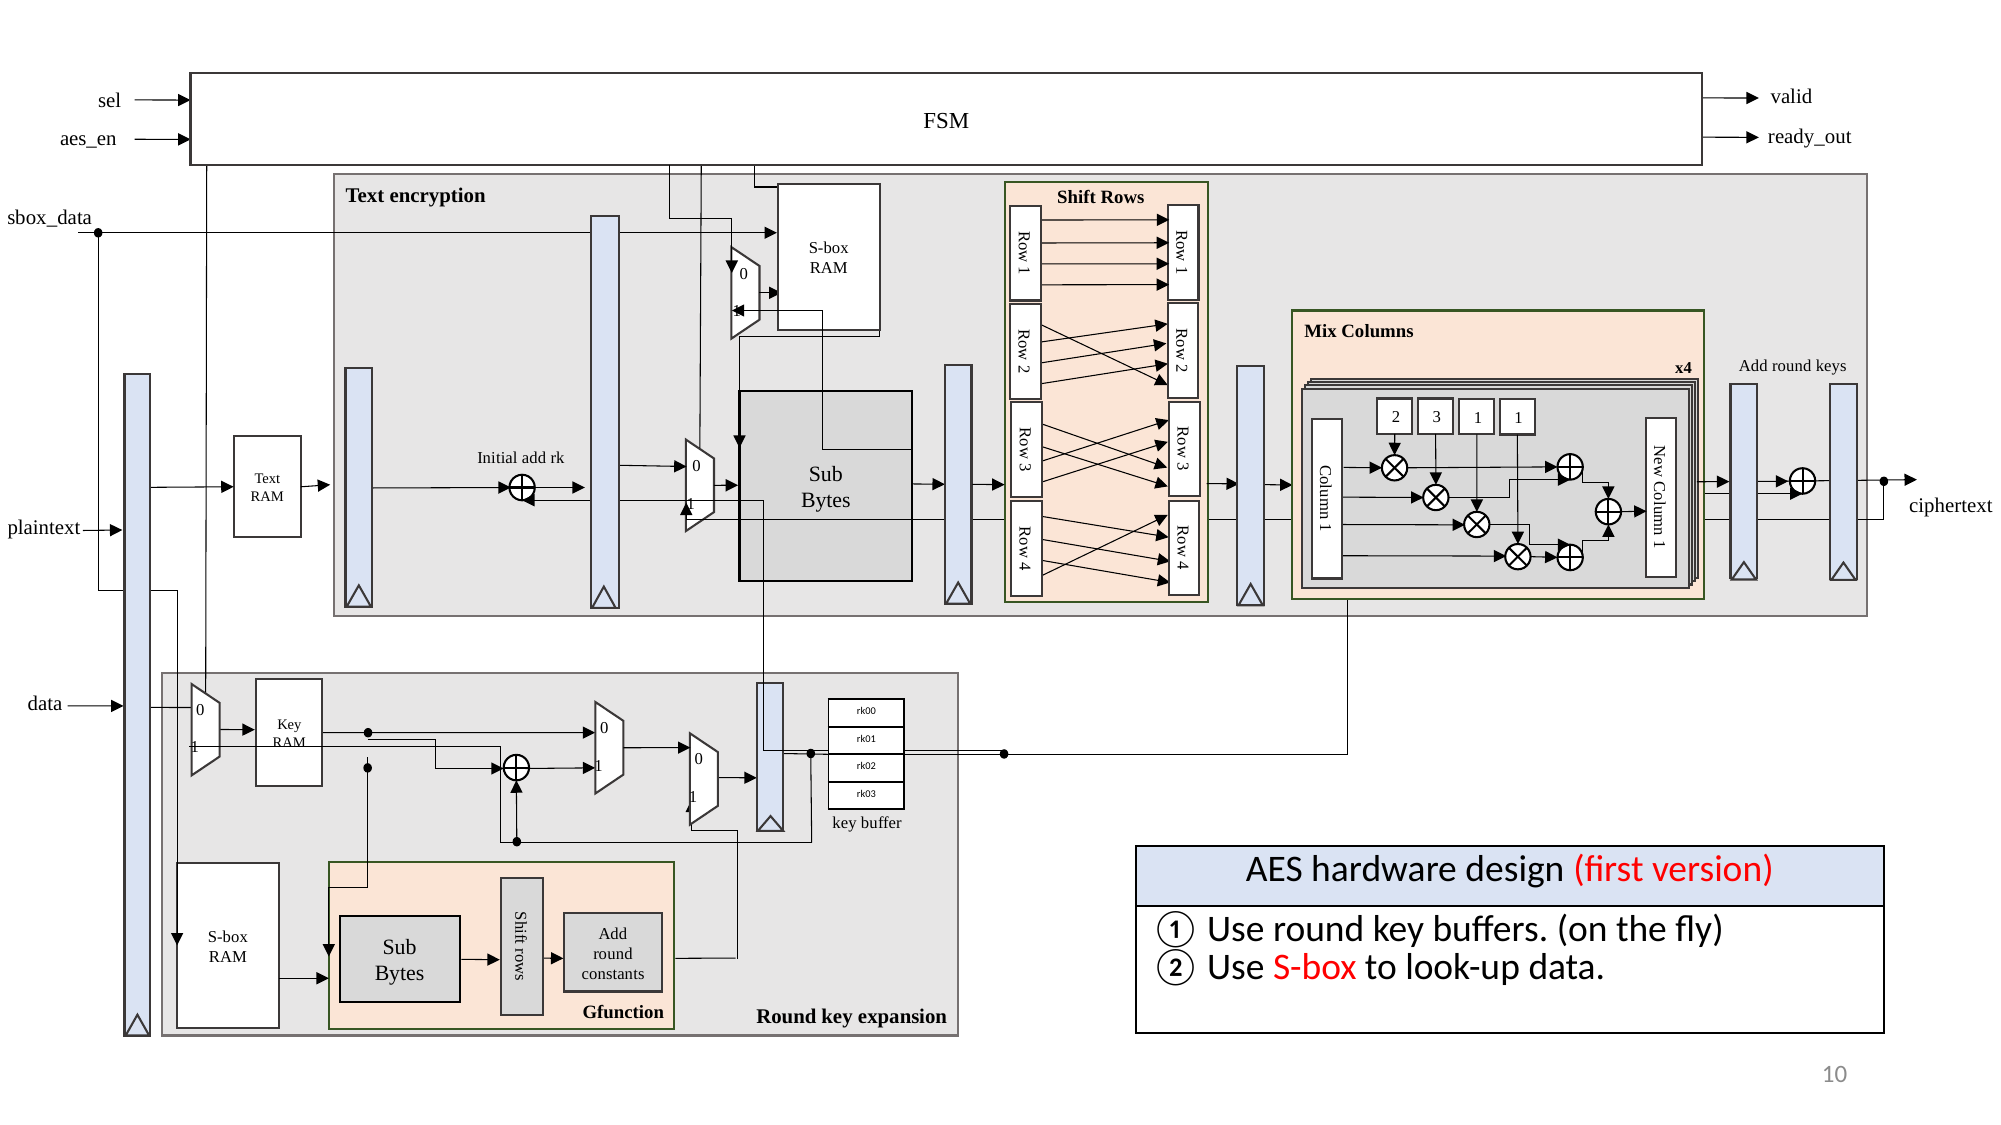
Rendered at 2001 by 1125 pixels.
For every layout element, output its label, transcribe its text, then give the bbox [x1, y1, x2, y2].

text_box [0, 73, 2000, 1036]
slide_number 10 [1412, 1042, 1863, 1103]
